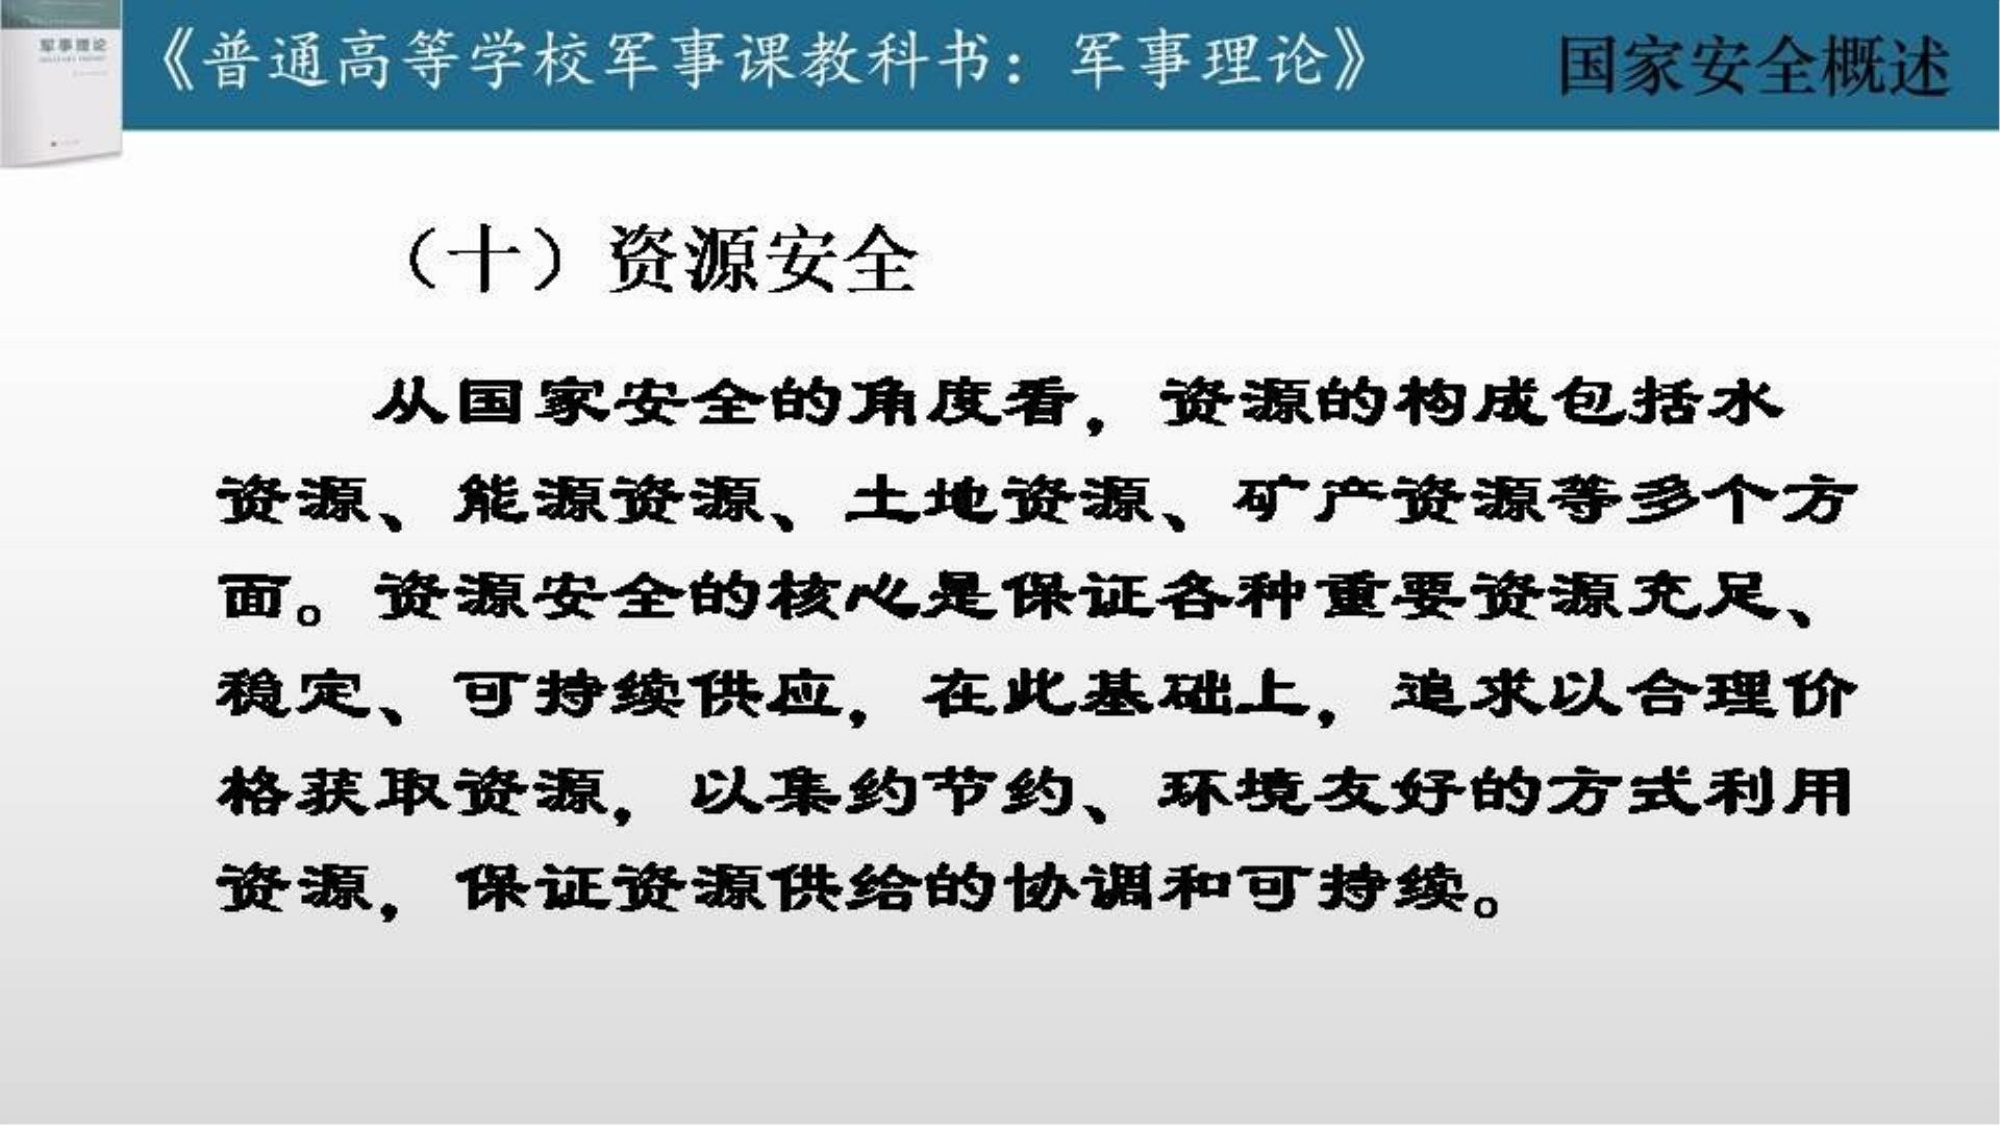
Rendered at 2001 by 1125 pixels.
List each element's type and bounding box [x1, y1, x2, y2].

text_box [0, 0, 2000, 1125]
